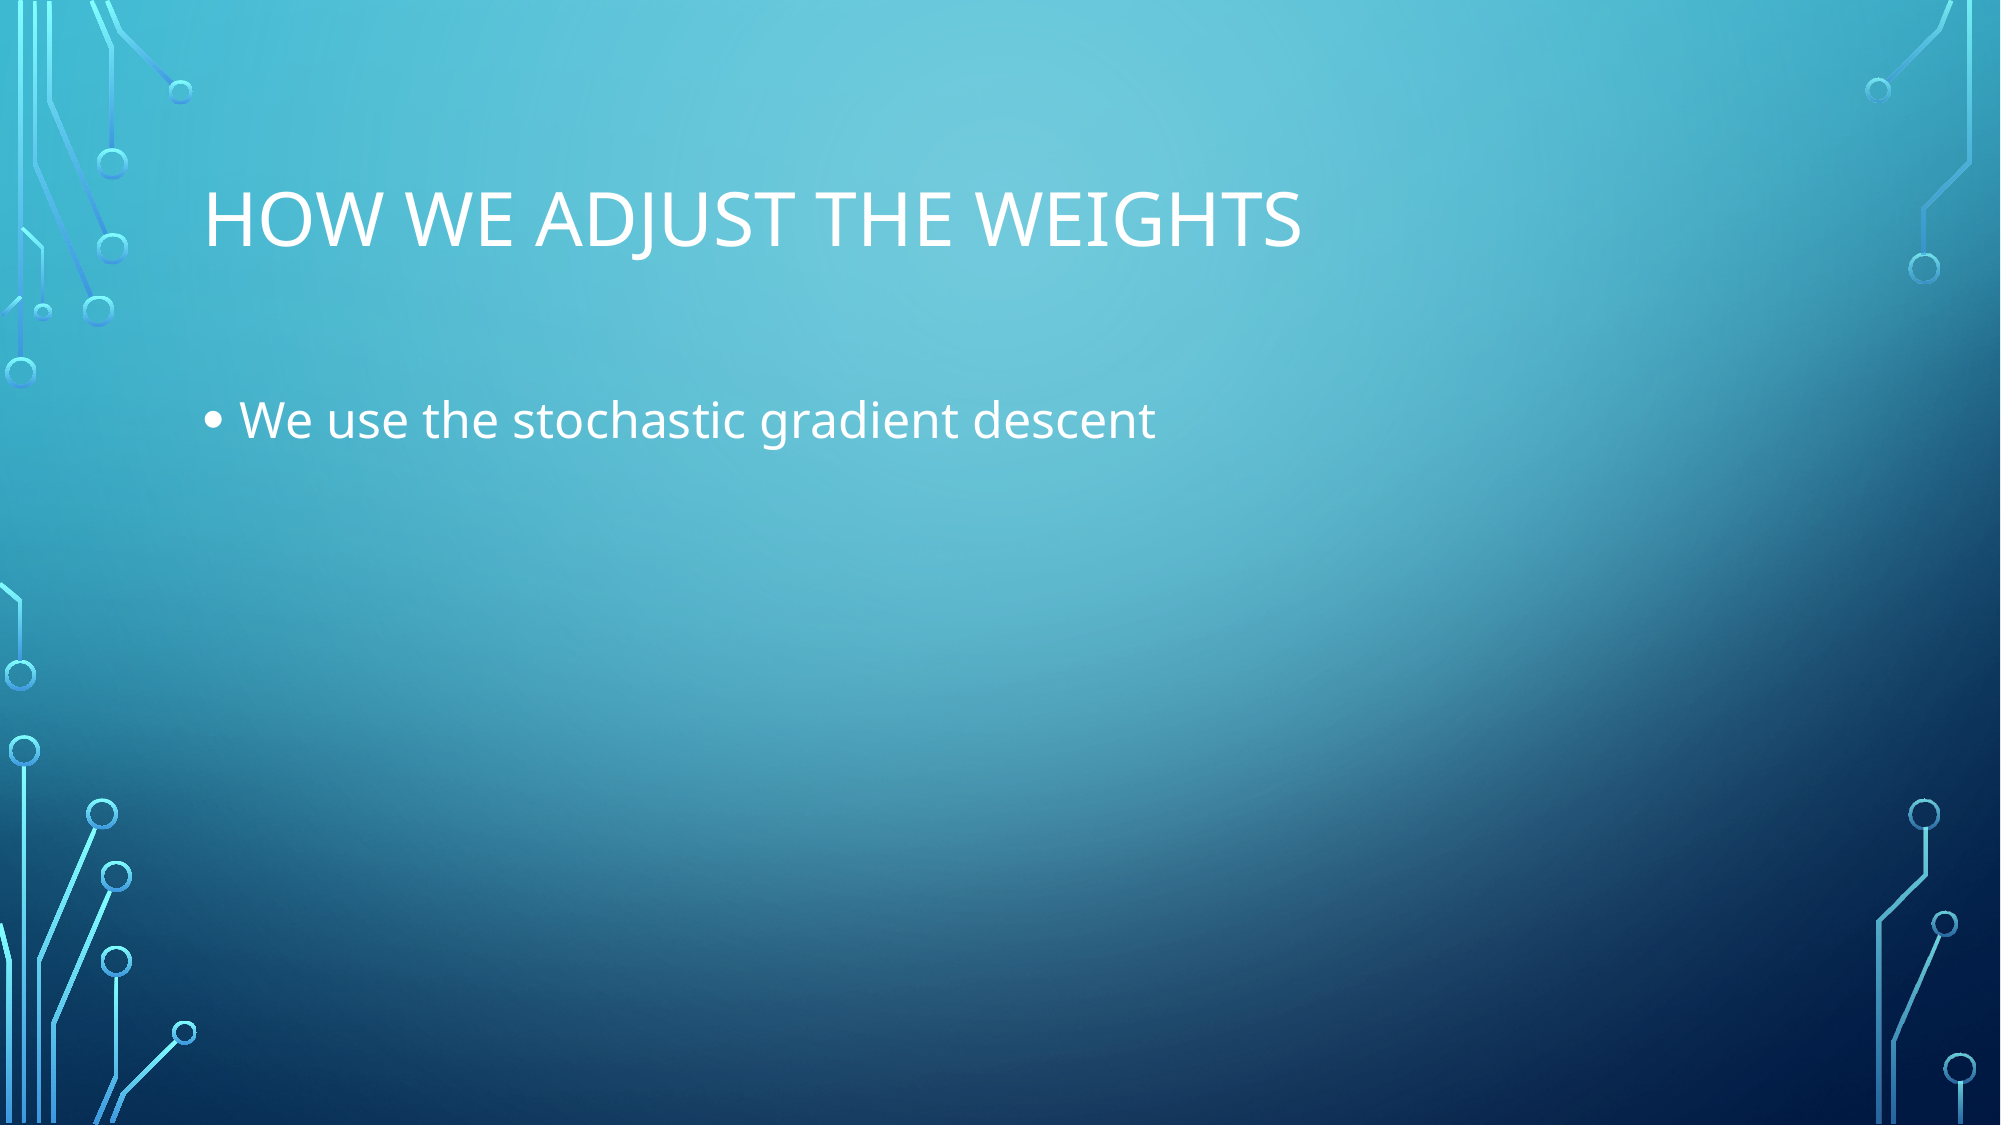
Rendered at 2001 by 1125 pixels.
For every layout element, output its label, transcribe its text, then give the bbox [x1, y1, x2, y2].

title How we adjust the weights [187, 101, 1813, 344]
list We use the stochastic gradient descent [187, 369, 1813, 950]
